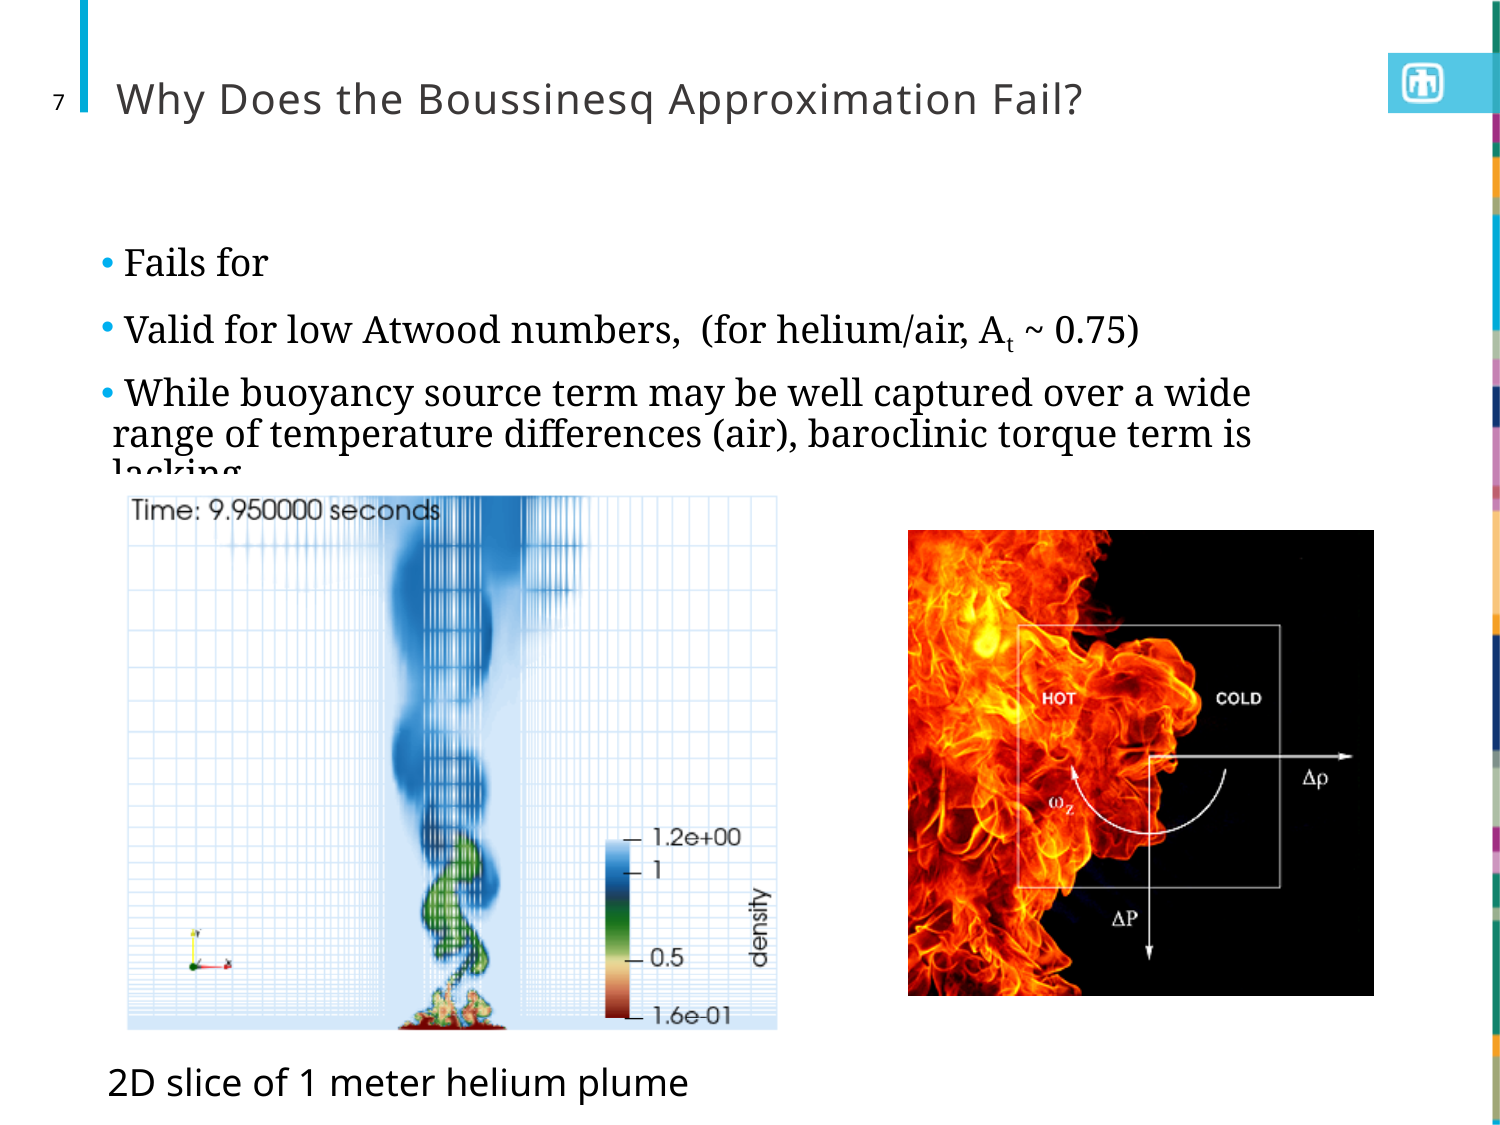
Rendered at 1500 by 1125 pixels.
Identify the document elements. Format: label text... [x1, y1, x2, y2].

title Why Does the Boussinesq Approximation Fail? [101, 36, 1339, 131]
picture [907, 530, 1375, 997]
picture [103, 474, 804, 1053]
picture [1493, 1, 1500, 215]
picture [1401, 62, 1445, 104]
text_box 2D slice of 1 meter helium plume [92, 1051, 705, 1112]
slide_number 7 [7, 73, 80, 133]
picture [1493, 330, 1499, 1120]
